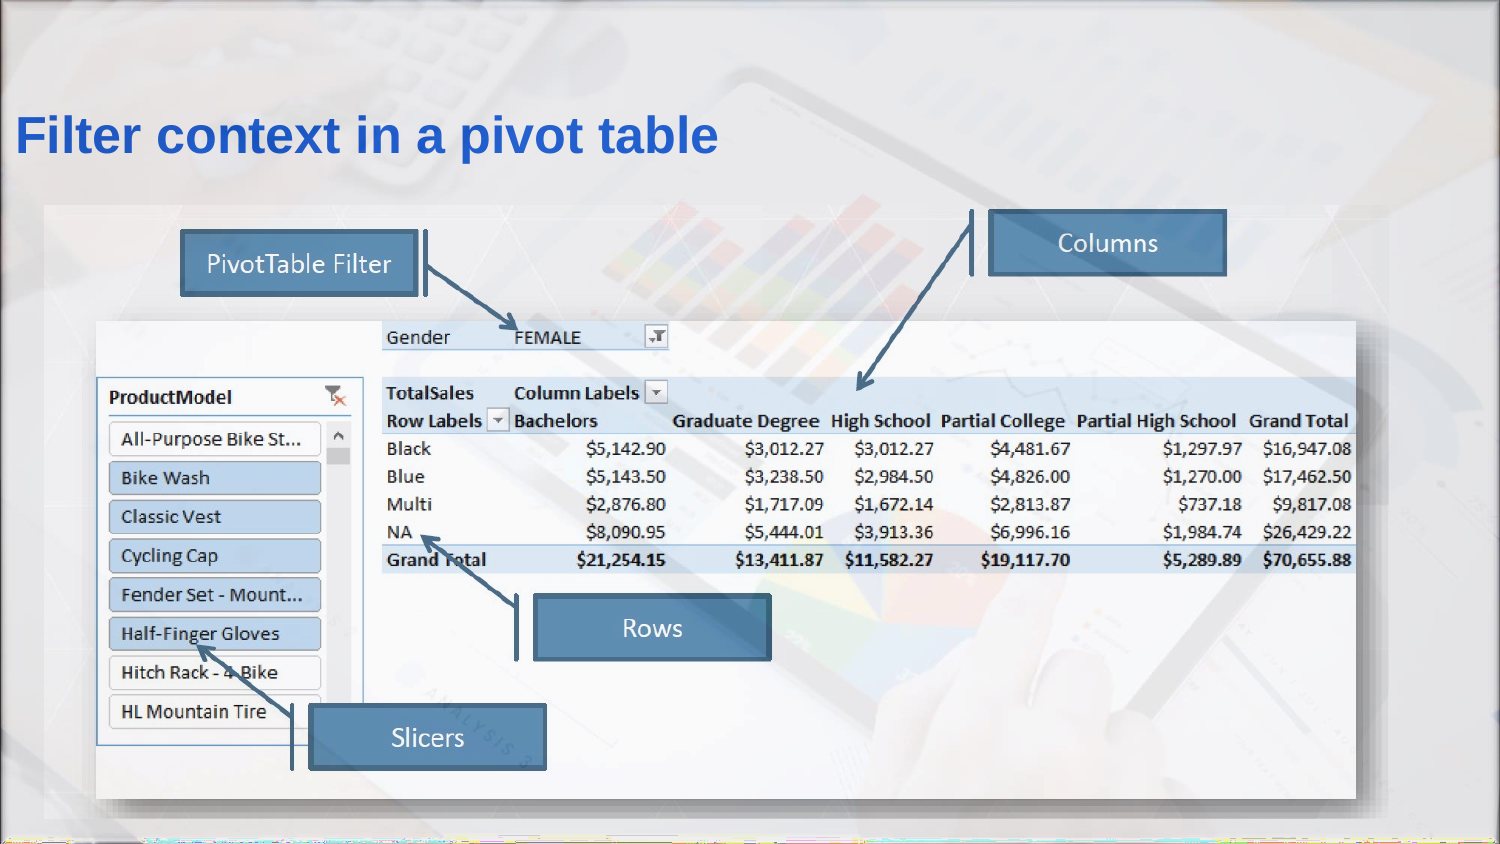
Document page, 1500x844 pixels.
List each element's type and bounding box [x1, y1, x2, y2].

text_box [0, 0, 1500, 844]
